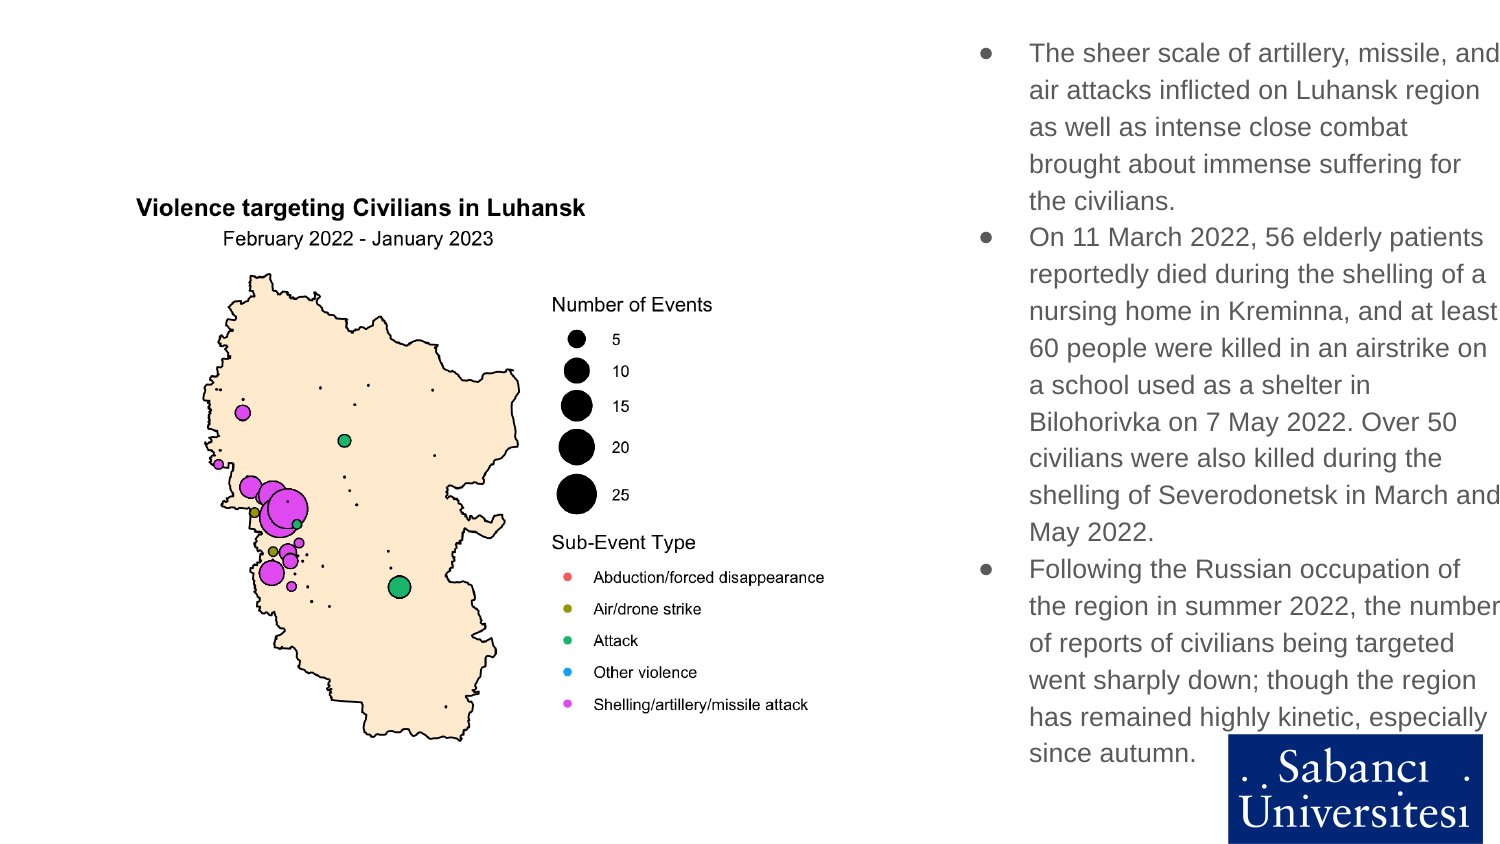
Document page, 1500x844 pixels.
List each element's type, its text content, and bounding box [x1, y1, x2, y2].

picture [1228, 734, 1483, 844]
list The sheer scale of artillery, missile, and air attacks inflicted on Luhansk region as well as intense close combat brought about immense suffering for the civilians. On 11 March 2022, 56 elderly patients reportedly died during the shelling of a nursing home in Kreminna, and at least 60 people were killed in an airstrike on a school used as a shelter in Bilohorivka on 7 May 2022. Over 50 civilians were also killed during the shelling of Severodonetsk in March and May 2022. Following the Russian occupation of the region in summer 2022, the number of reports of civilians being targeted went sharply down; though the region has remained highly kinetic, especially since autumn. [939, 16, 1500, 803]
picture [36, 188, 968, 765]
